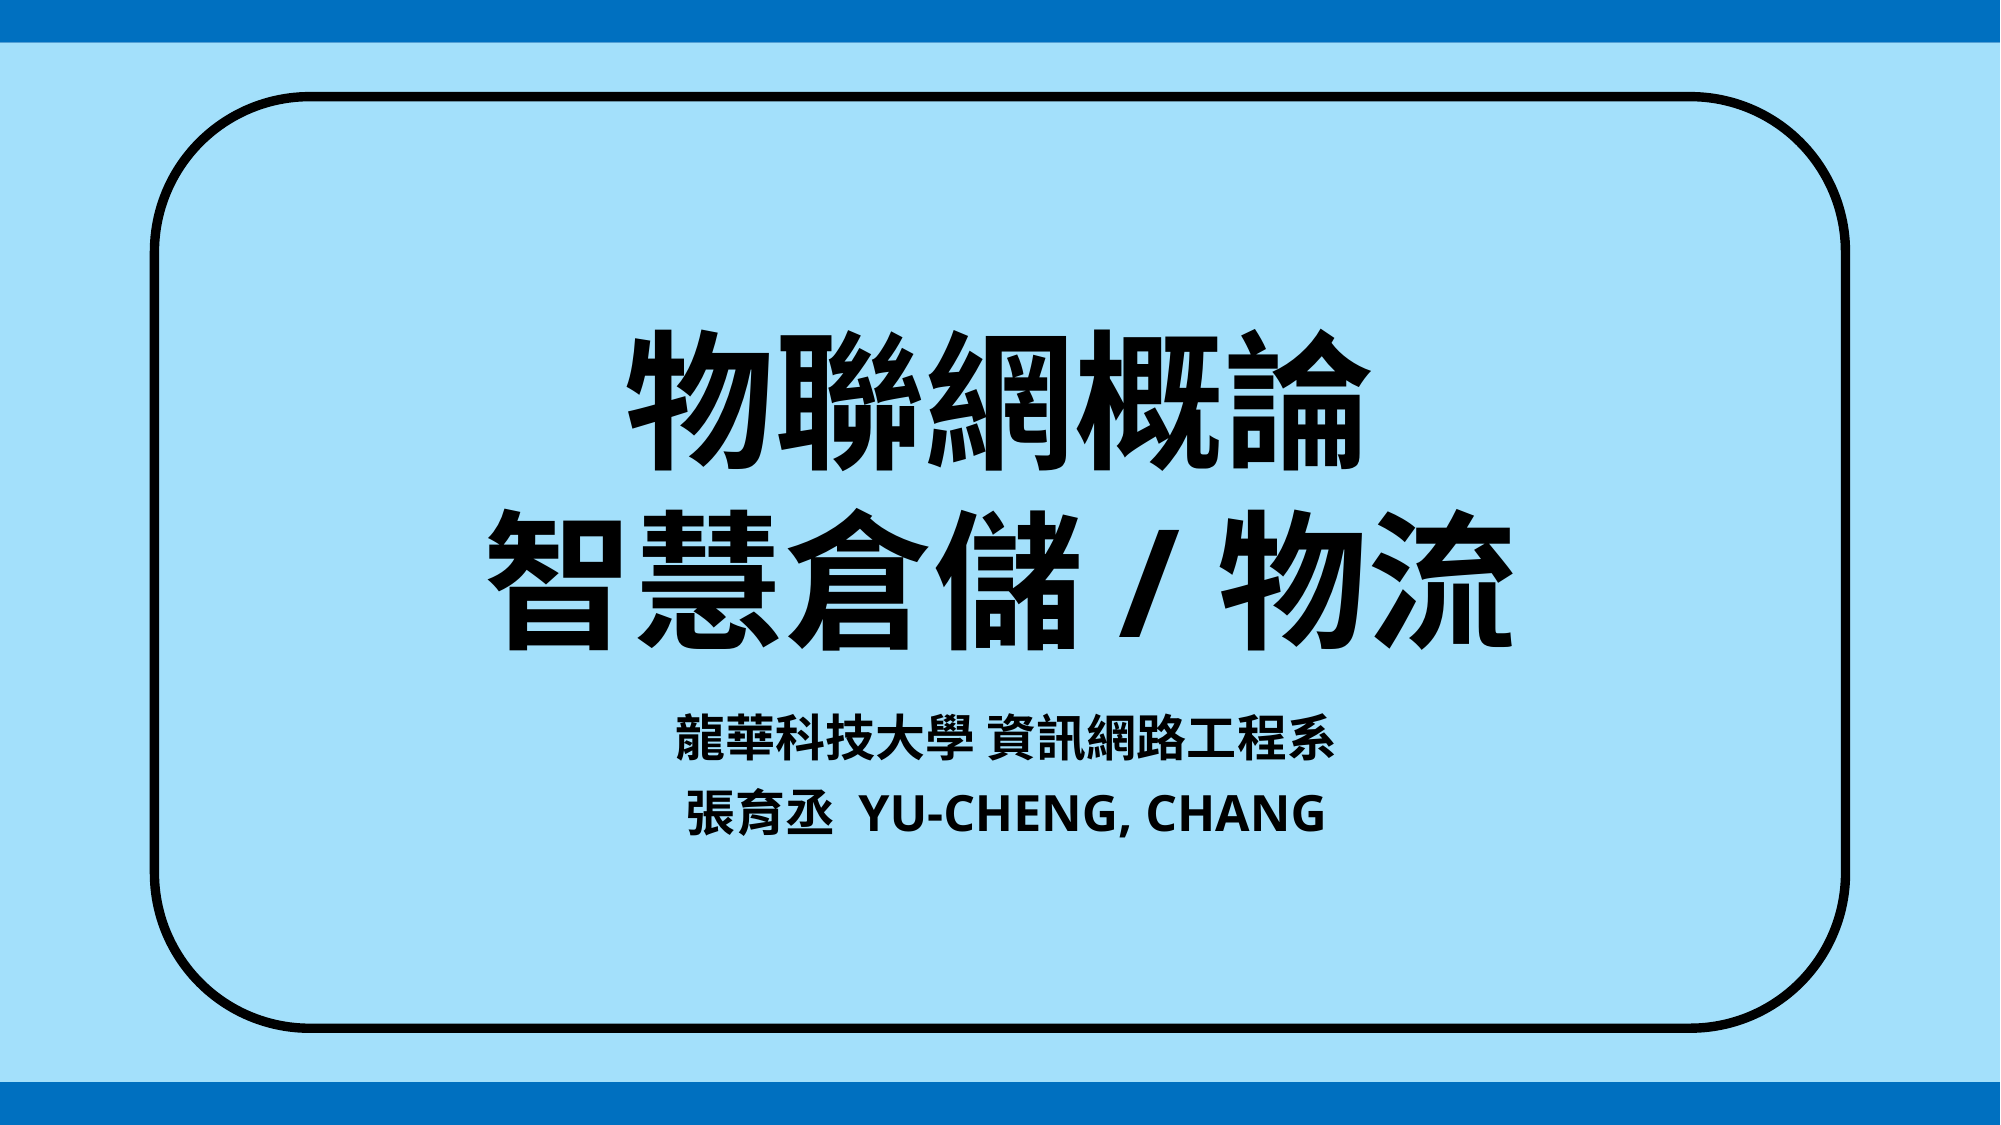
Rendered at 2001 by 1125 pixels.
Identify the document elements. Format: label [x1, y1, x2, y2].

text_box [154, 96, 1846, 1029]
text_box [0, 0, 2000, 44]
text_box [0, 1081, 2000, 1125]
text_box [0, 44, 2000, 1081]
